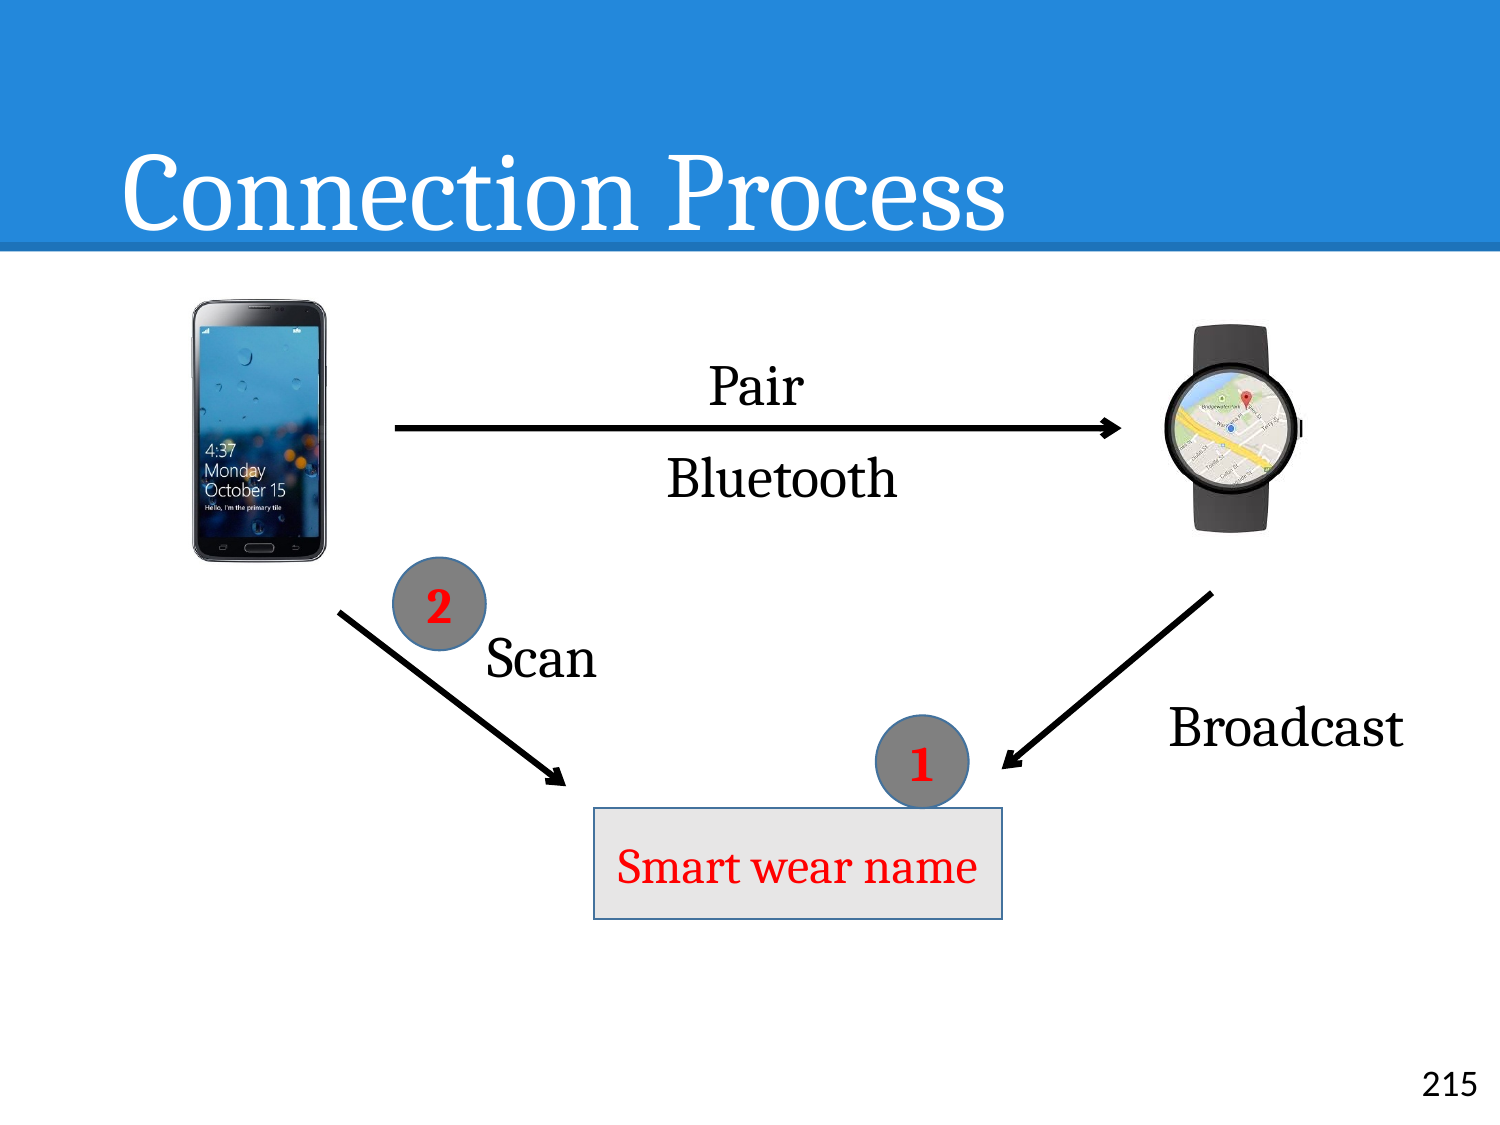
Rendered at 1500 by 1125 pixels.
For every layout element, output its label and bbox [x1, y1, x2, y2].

picture [1121, 319, 1340, 537]
text_box [338, 556, 613, 787]
text_box [593, 714, 1003, 920]
text_box [651, 432, 915, 517]
text_box [1001, 592, 1420, 770]
text_box [107, 110, 1023, 425]
picture [111, 286, 395, 570]
slide_number [1403, 1038, 1494, 1125]
